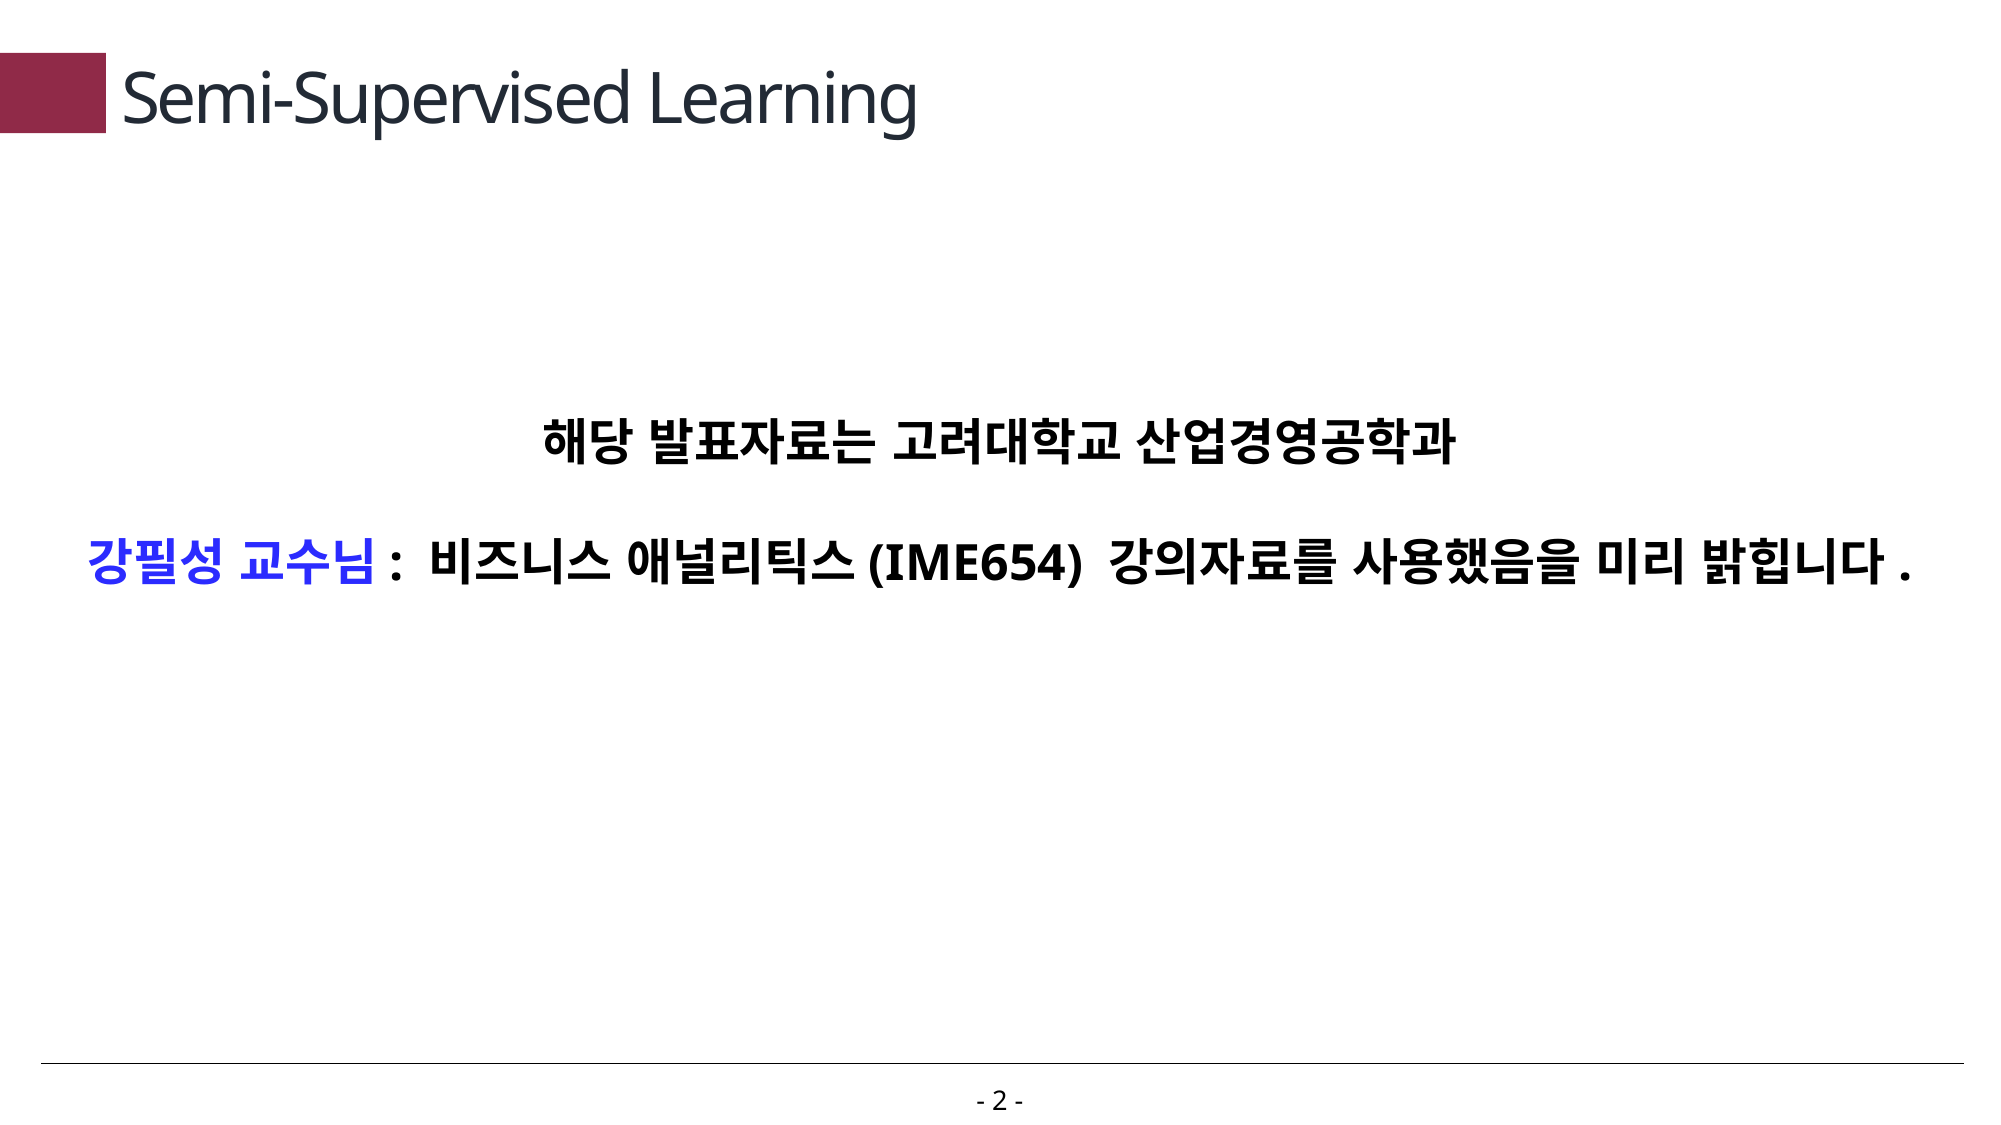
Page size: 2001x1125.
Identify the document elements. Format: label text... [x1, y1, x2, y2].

title Semi-Supervised Learning [106, 54, 1730, 147]
text_box 해당 발표자료는 고려대학교 산업경영공학과 강필성 교수님: 비즈니스 애널리틱스(IME654) 강의자료를 사용했음을 미리 밝힙니다. [0, 403, 2000, 599]
